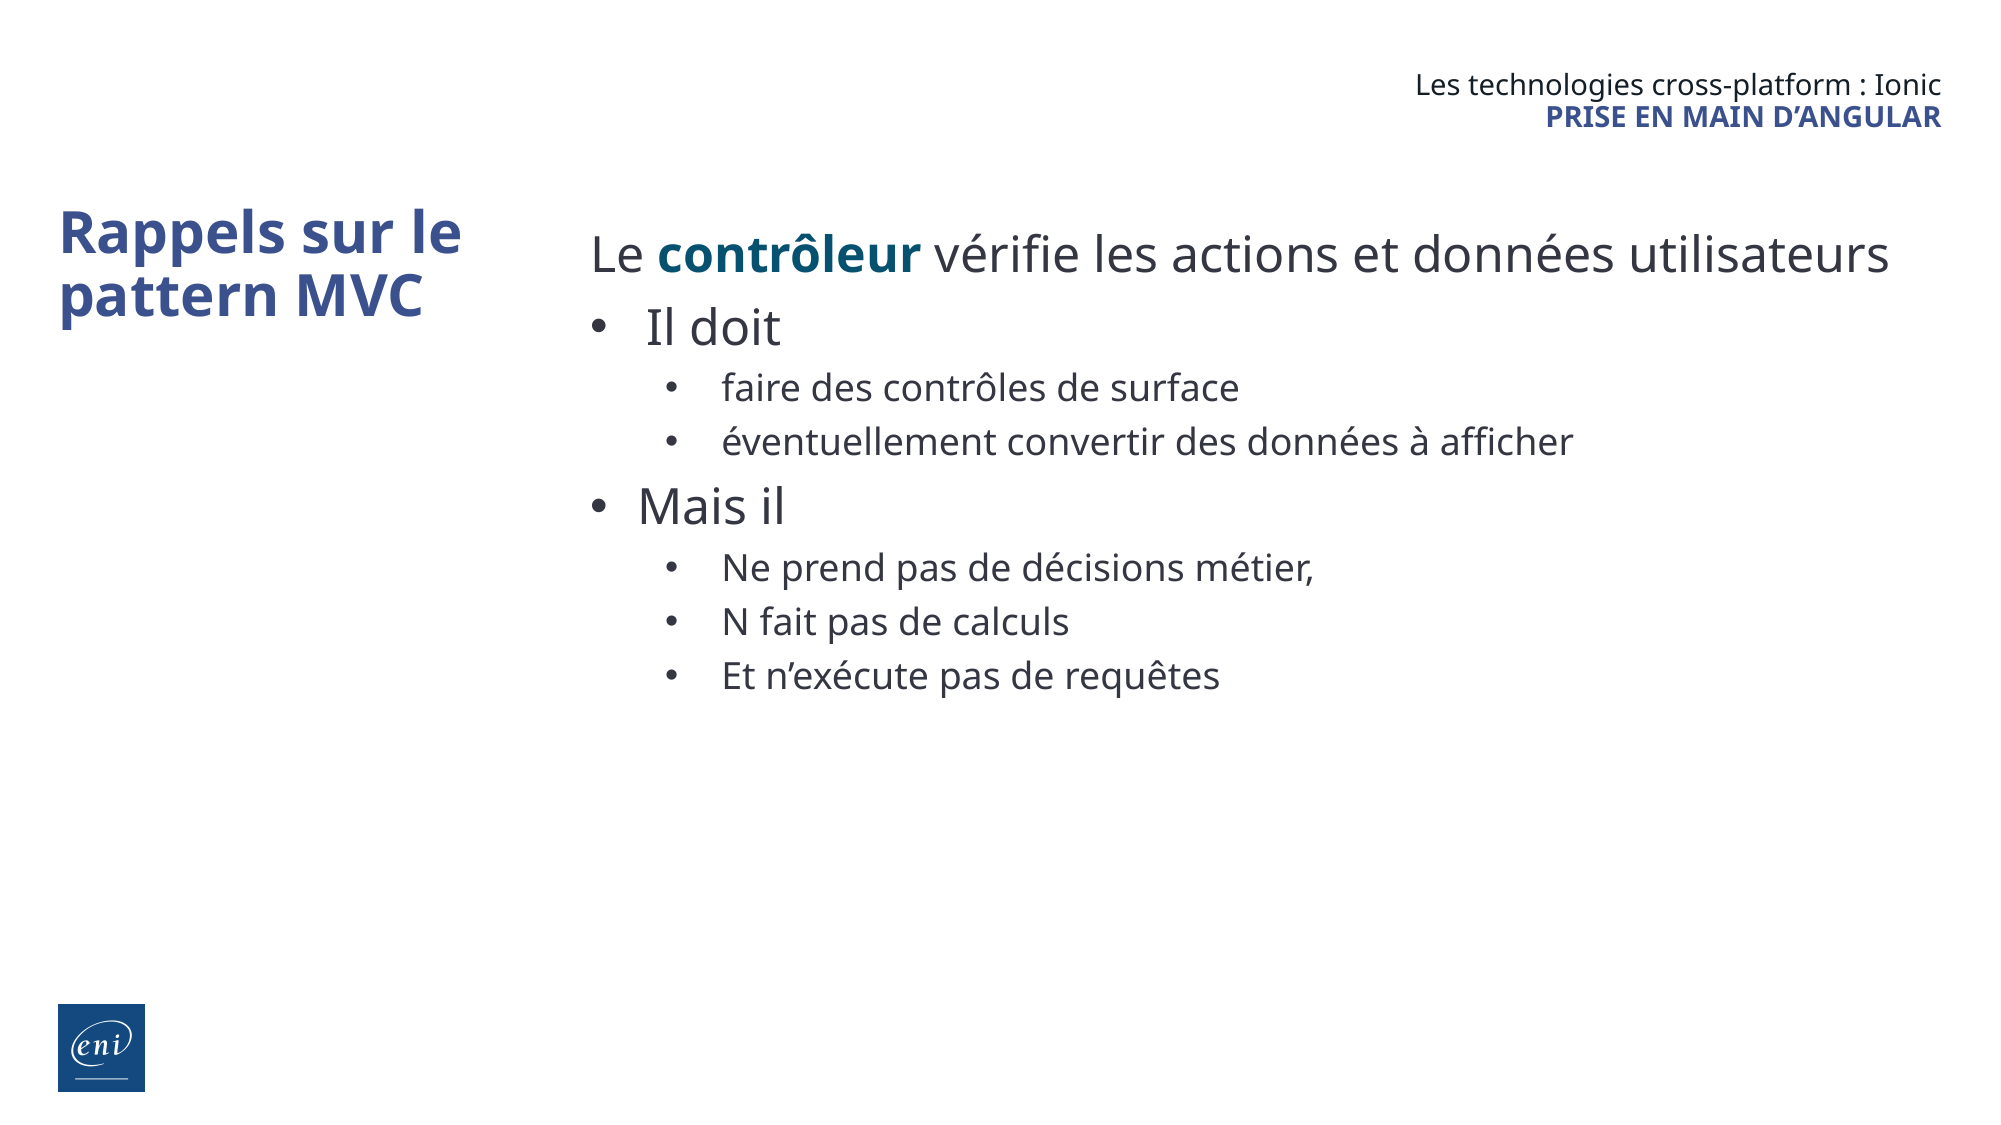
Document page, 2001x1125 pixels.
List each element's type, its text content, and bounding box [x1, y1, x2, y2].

text_box Le contrôleur vérifie les actions et données utilisateurs Il doit faire des contrôles de surface éventuellement convertir des données à afficher Mais il Ne prend pas de décisions métier, N fait pas de calculs Et n’exécute pas de requêtes [575, 203, 1942, 705]
picture [58, 1004, 145, 1092]
text_box Rappels sur le pattern MVC [58, 203, 526, 929]
text_box Les technologies cross-platform : Ionic Prise en main d’Angular [627, 70, 1942, 160]
